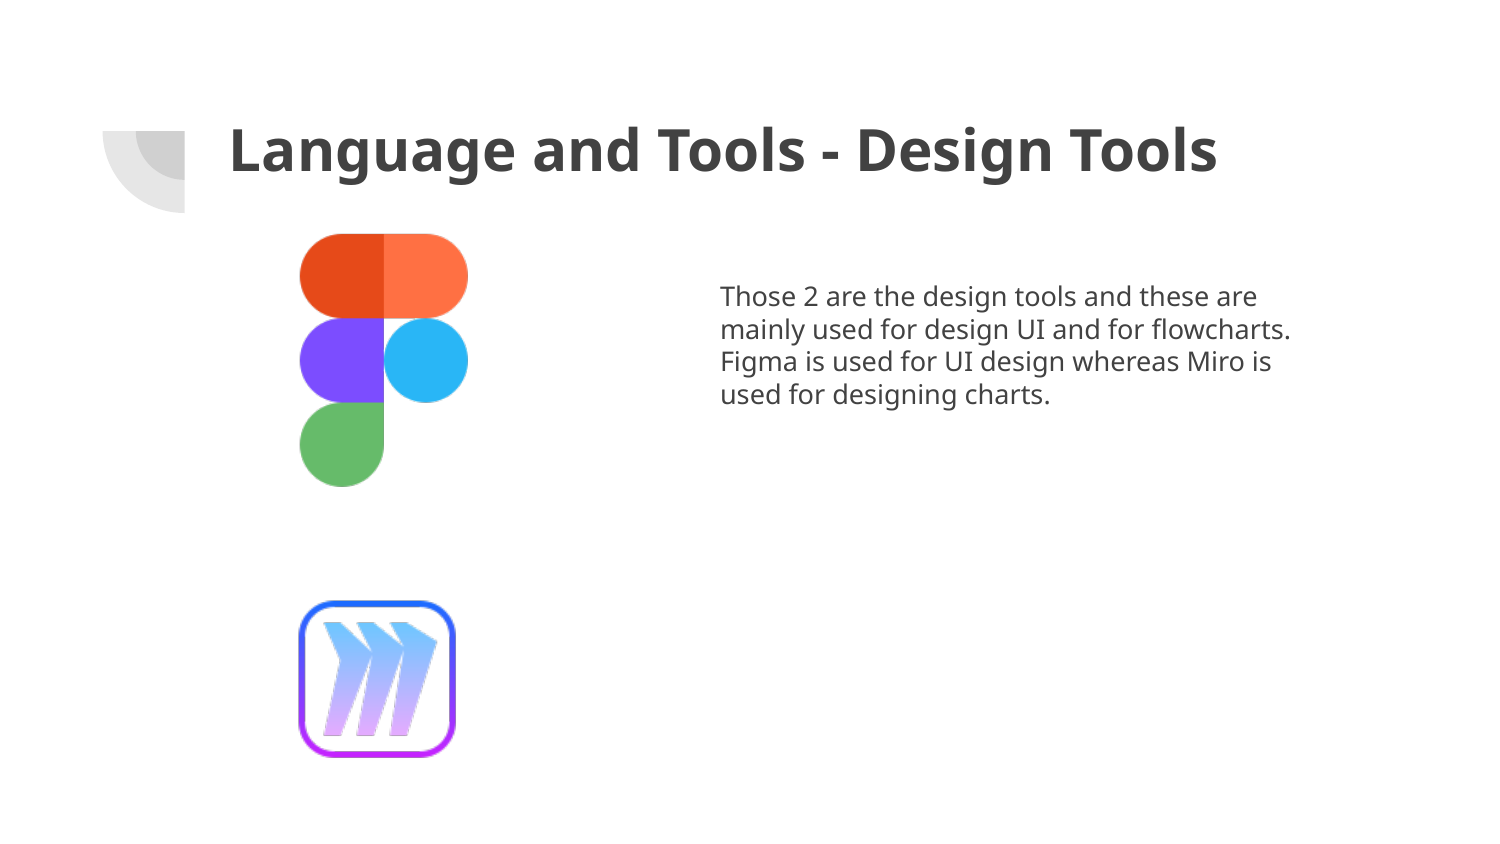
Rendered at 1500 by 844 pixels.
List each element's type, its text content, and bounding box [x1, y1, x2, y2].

picture [277, 579, 479, 780]
picture [233, 216, 522, 505]
title Language and Tools - Design Tools [213, 98, 1368, 263]
text_box Those 2 are the design tools and these are mainly used for design UI and for flowcharts. Figma is used for UI design whereas Miro is used for designing charts. [704, 264, 1331, 589]
